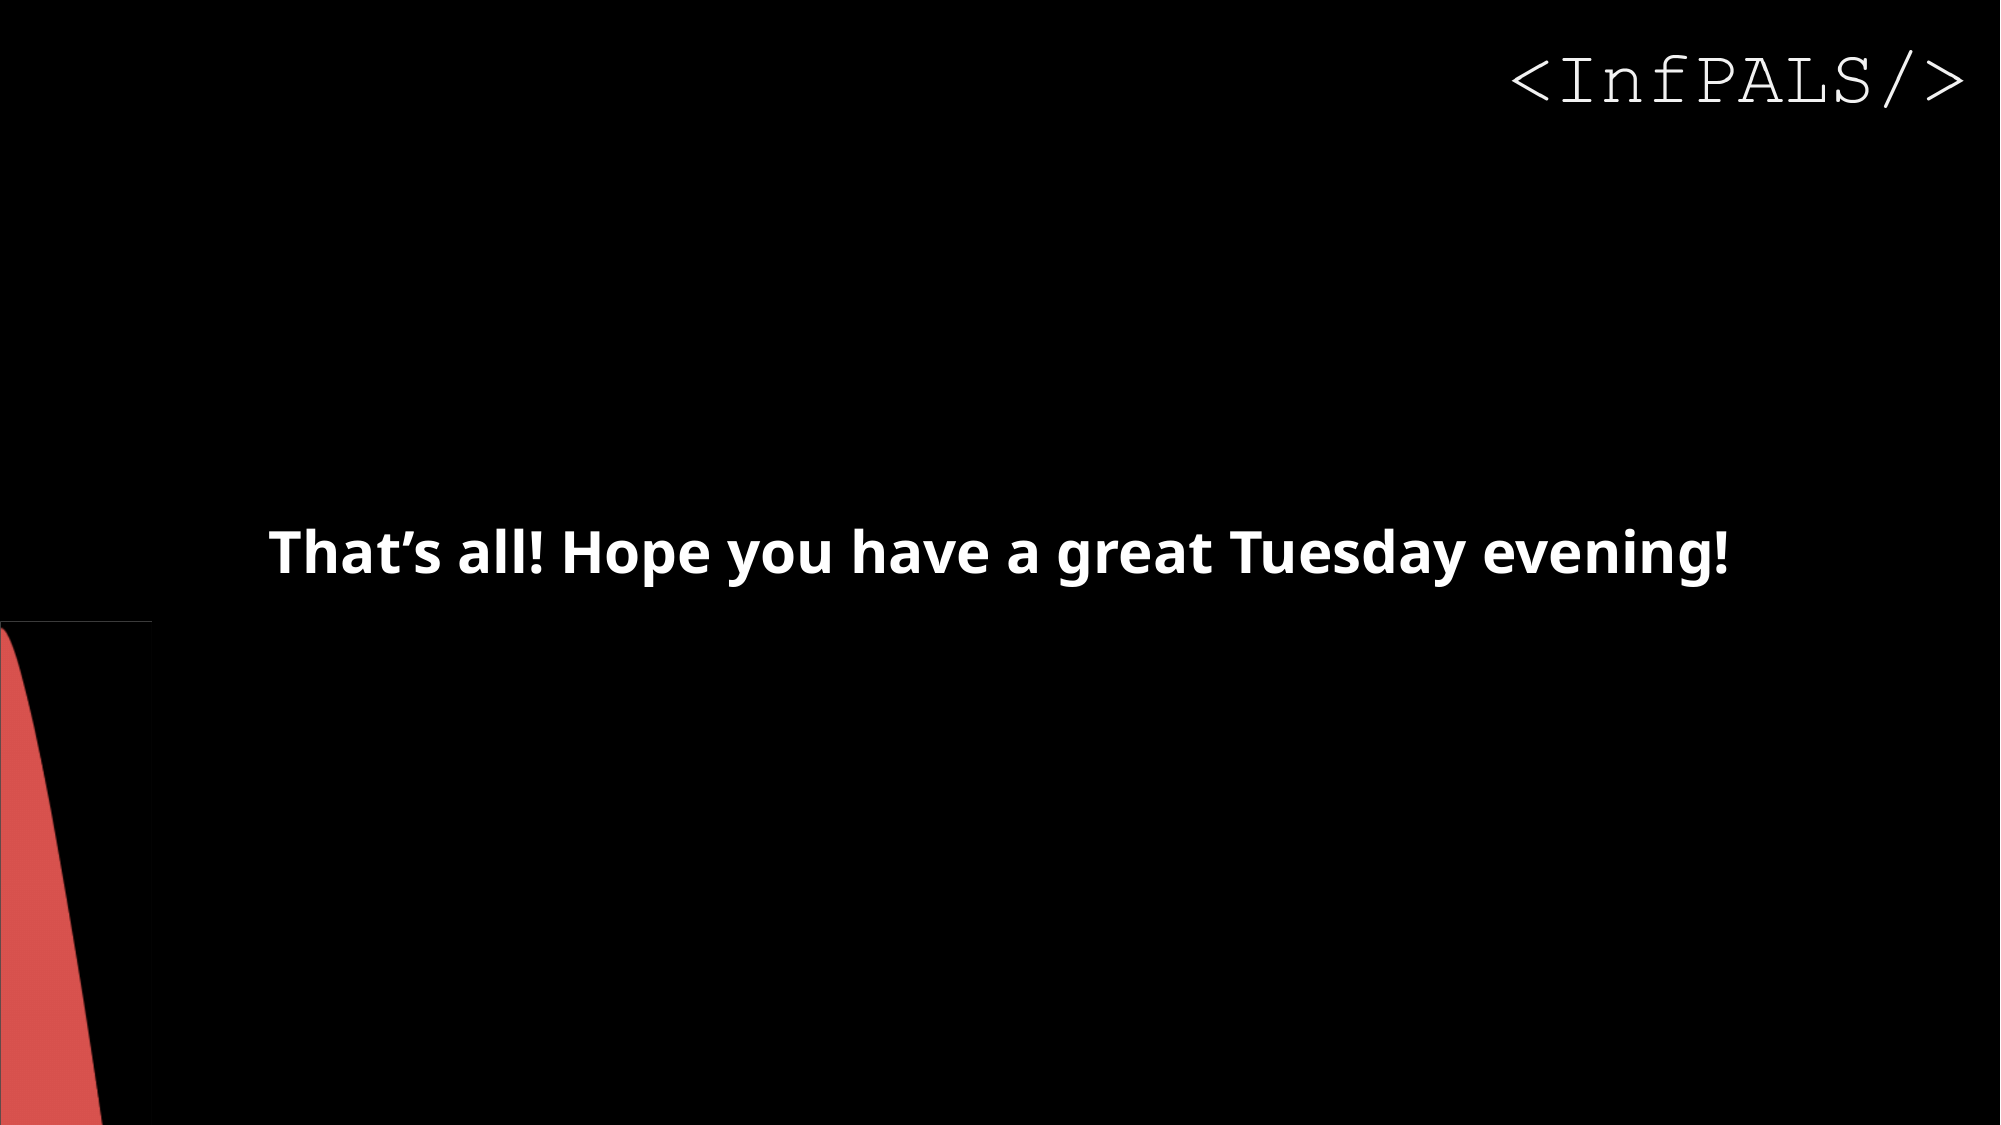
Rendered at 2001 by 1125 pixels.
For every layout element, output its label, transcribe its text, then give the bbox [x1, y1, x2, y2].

title That’s all! Hope you have a great Tuesday evening! [68, 499, 1932, 626]
picture [1, 622, 152, 1125]
picture [1503, 15, 1988, 141]
